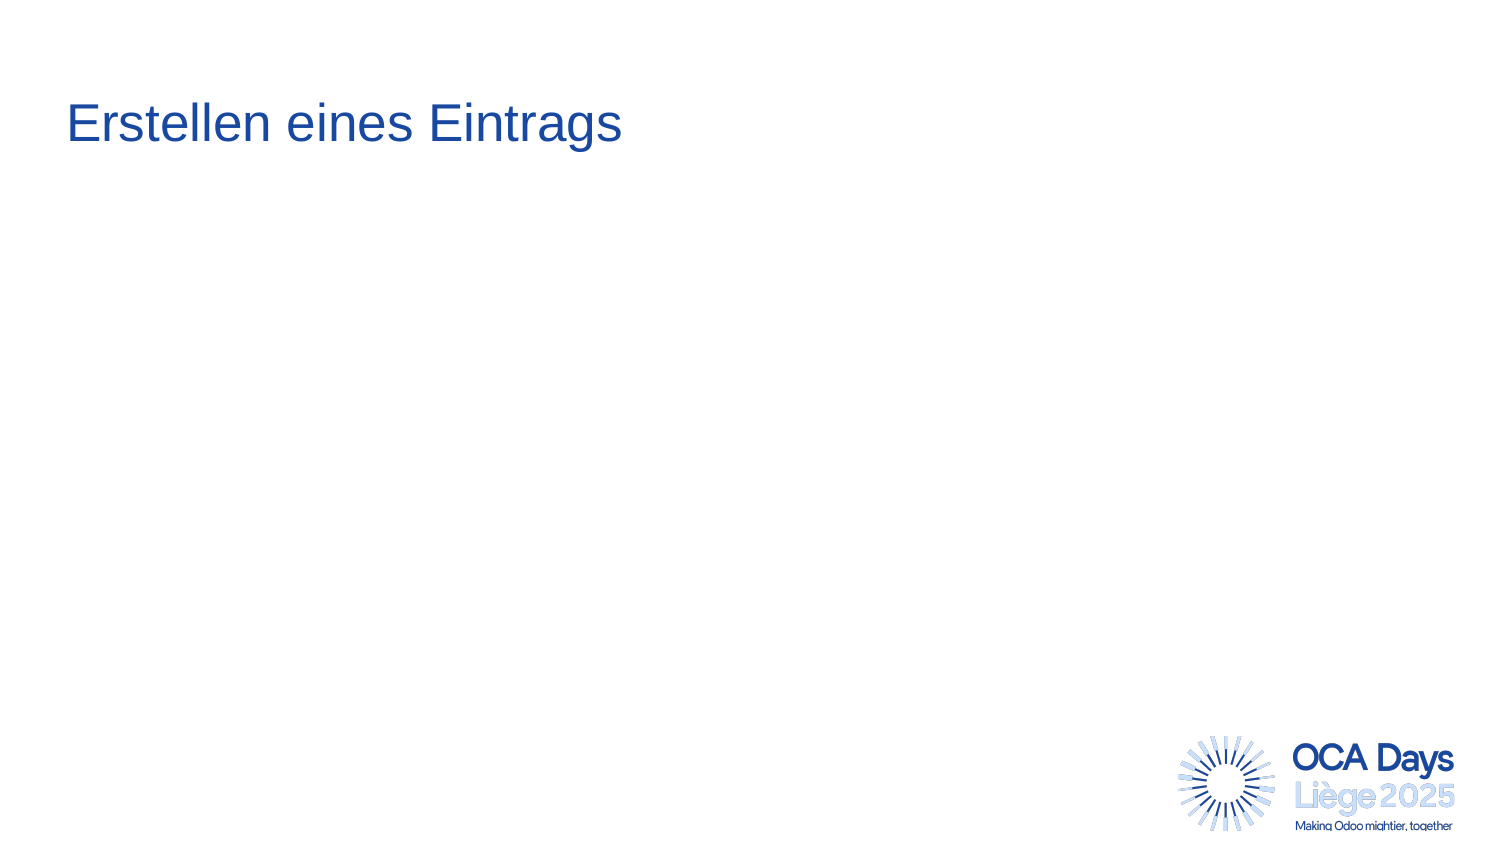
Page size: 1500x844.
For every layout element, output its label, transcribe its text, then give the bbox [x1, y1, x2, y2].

picture [1177, 736, 1455, 831]
title Erstellen eines Eintrags [51, 72, 1449, 167]
